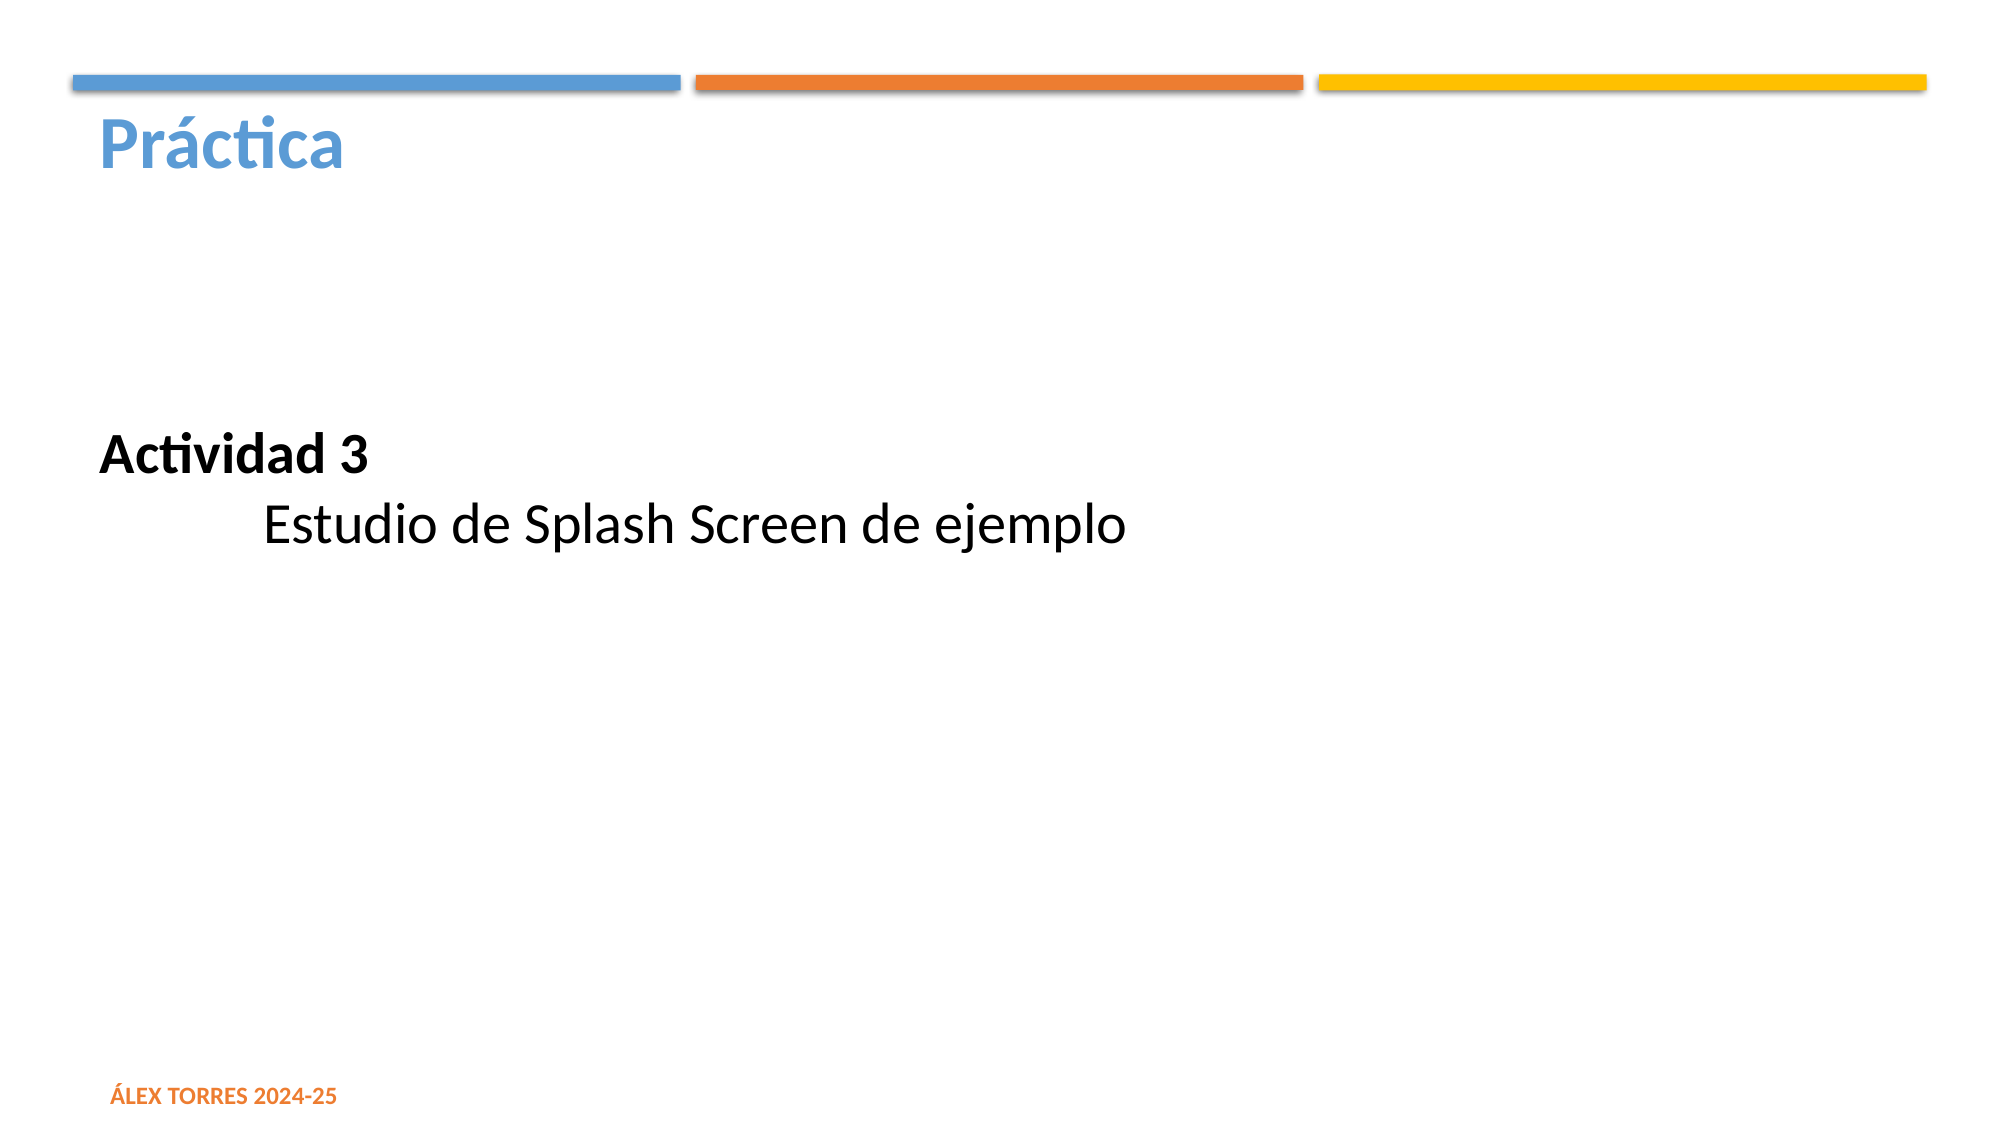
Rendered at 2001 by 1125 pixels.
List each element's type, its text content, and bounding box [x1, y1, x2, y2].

text_box Práctica [85, 78, 1915, 188]
text_box Actividad 3 Estudio de Splash Screen de ejemplo [85, 190, 1915, 1074]
